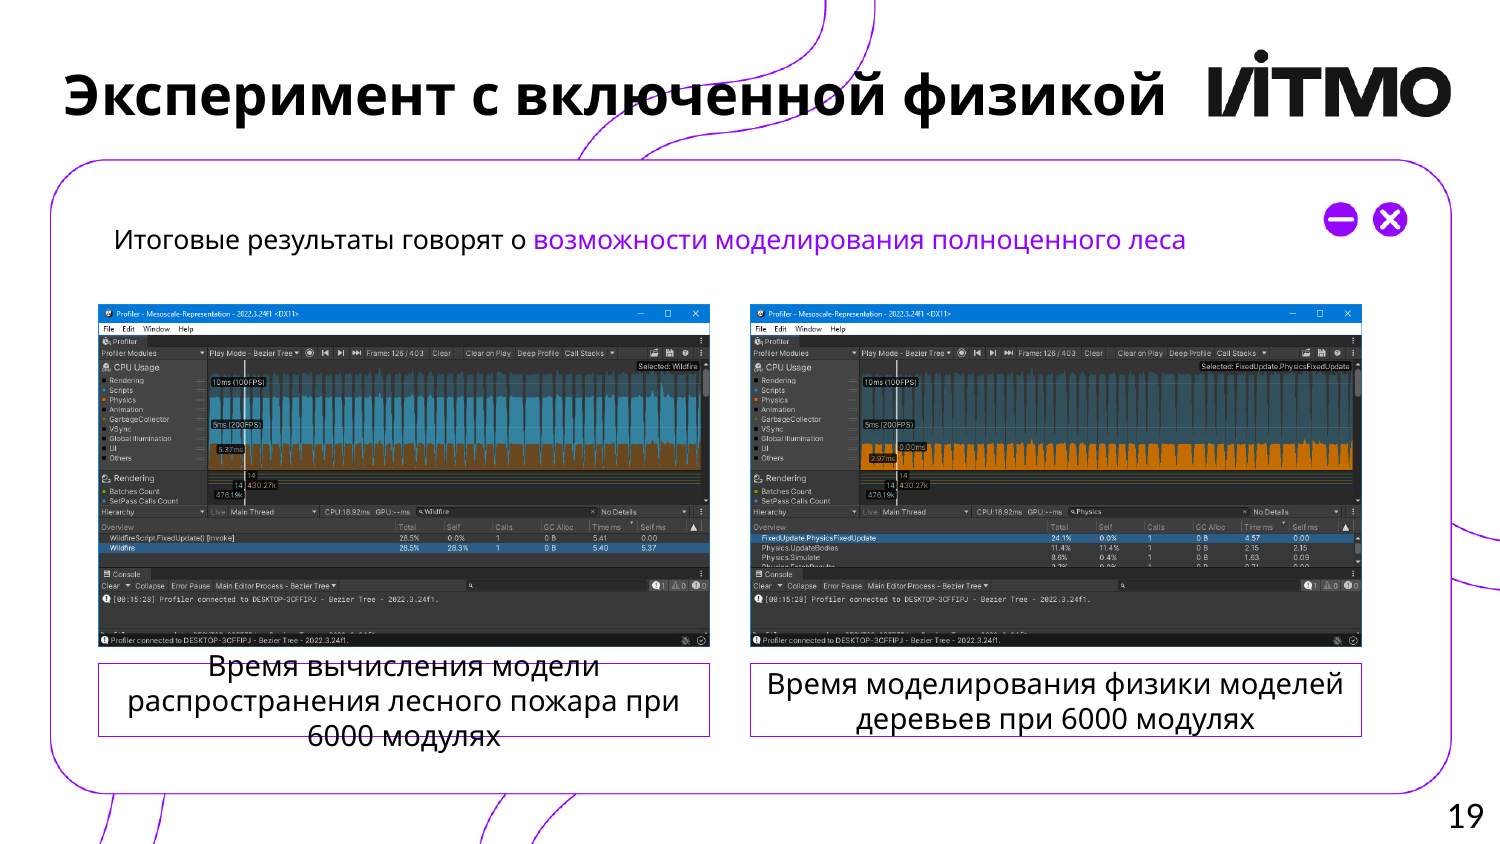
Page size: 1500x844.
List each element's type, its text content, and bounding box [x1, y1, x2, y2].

text_box Время вычисления модели распространения лесного пожара при 6000 модулях [98, 663, 710, 737]
title Эксперимент с включенной физикой [48, 50, 1195, 137]
text_box 19 [1431, 783, 1500, 844]
picture [0, 0, 1500, 844]
text_box Время моделирования физики моделей деревьев при 6000 модулях [750, 663, 1362, 737]
list Итоговые результаты говорят о возможности моделирования полноценного леса [98, 206, 1305, 273]
